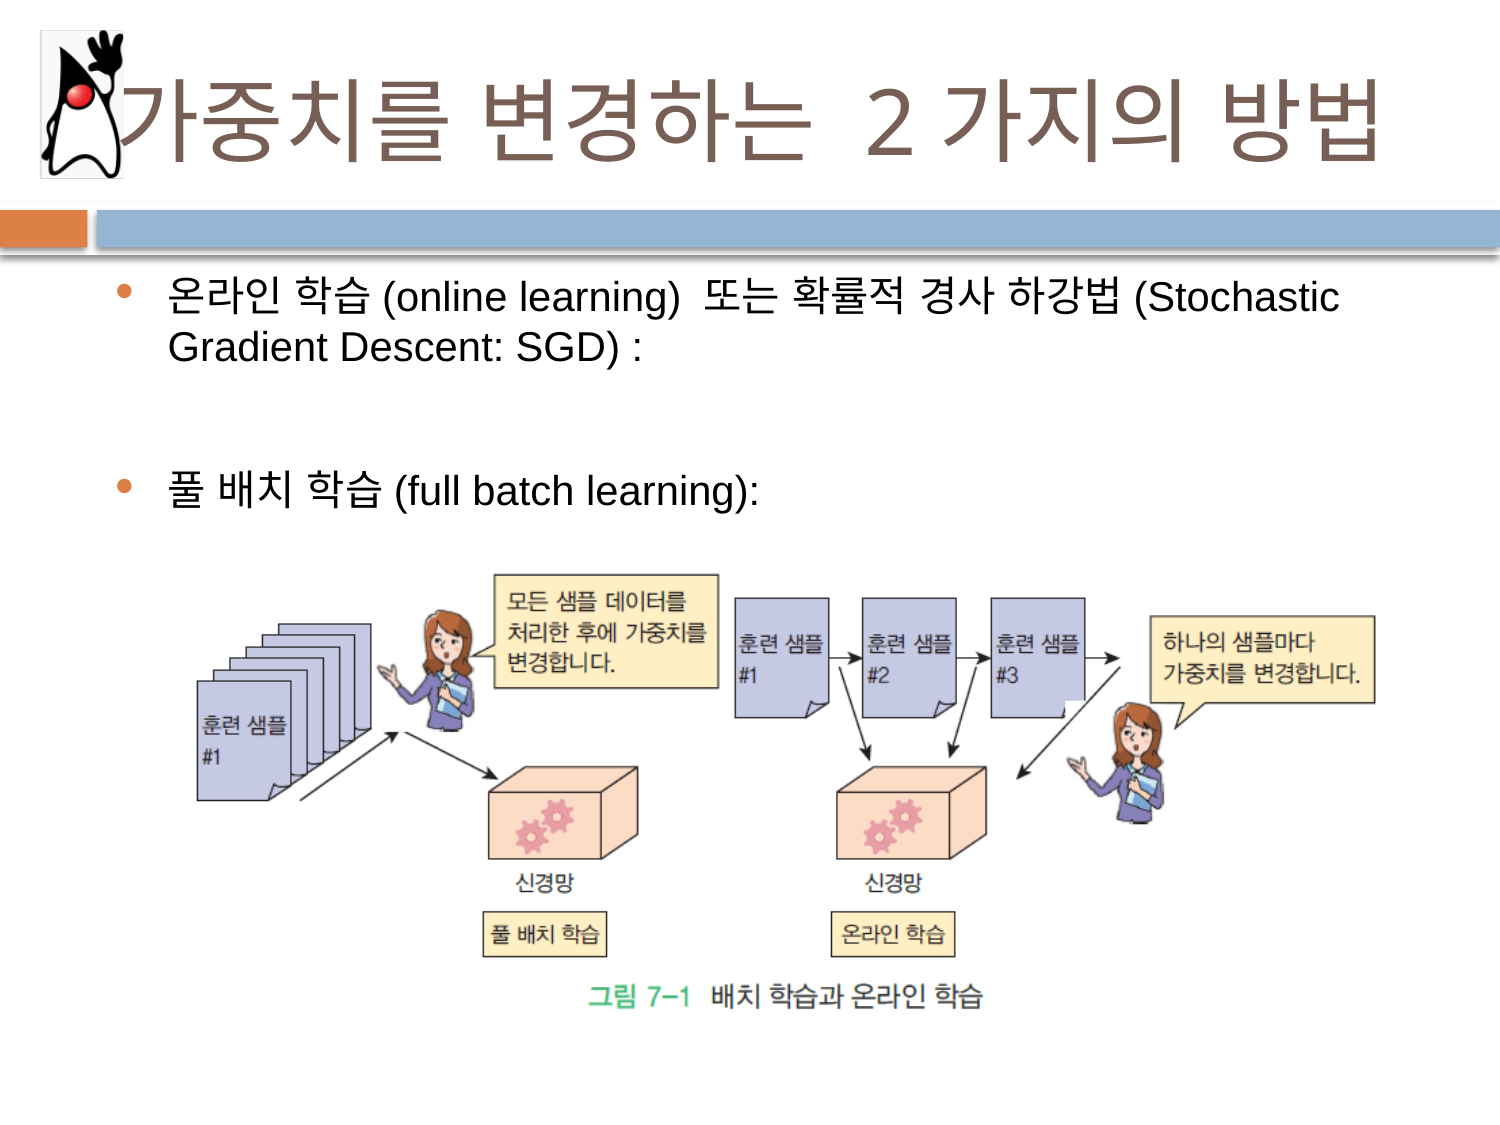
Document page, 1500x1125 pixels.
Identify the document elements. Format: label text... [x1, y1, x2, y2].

title 가중치를 변경하는 2가지의 방법 [100, 37, 1438, 200]
picture [39, 30, 124, 179]
list 온라인 학습(online learning) 또는 확률적 경사 하강법(Stochastic Gradient Descent: SGD) : 풀 배치 학습(full batch learning): [100, 262, 1438, 1000]
picture [182, 538, 1400, 1024]
